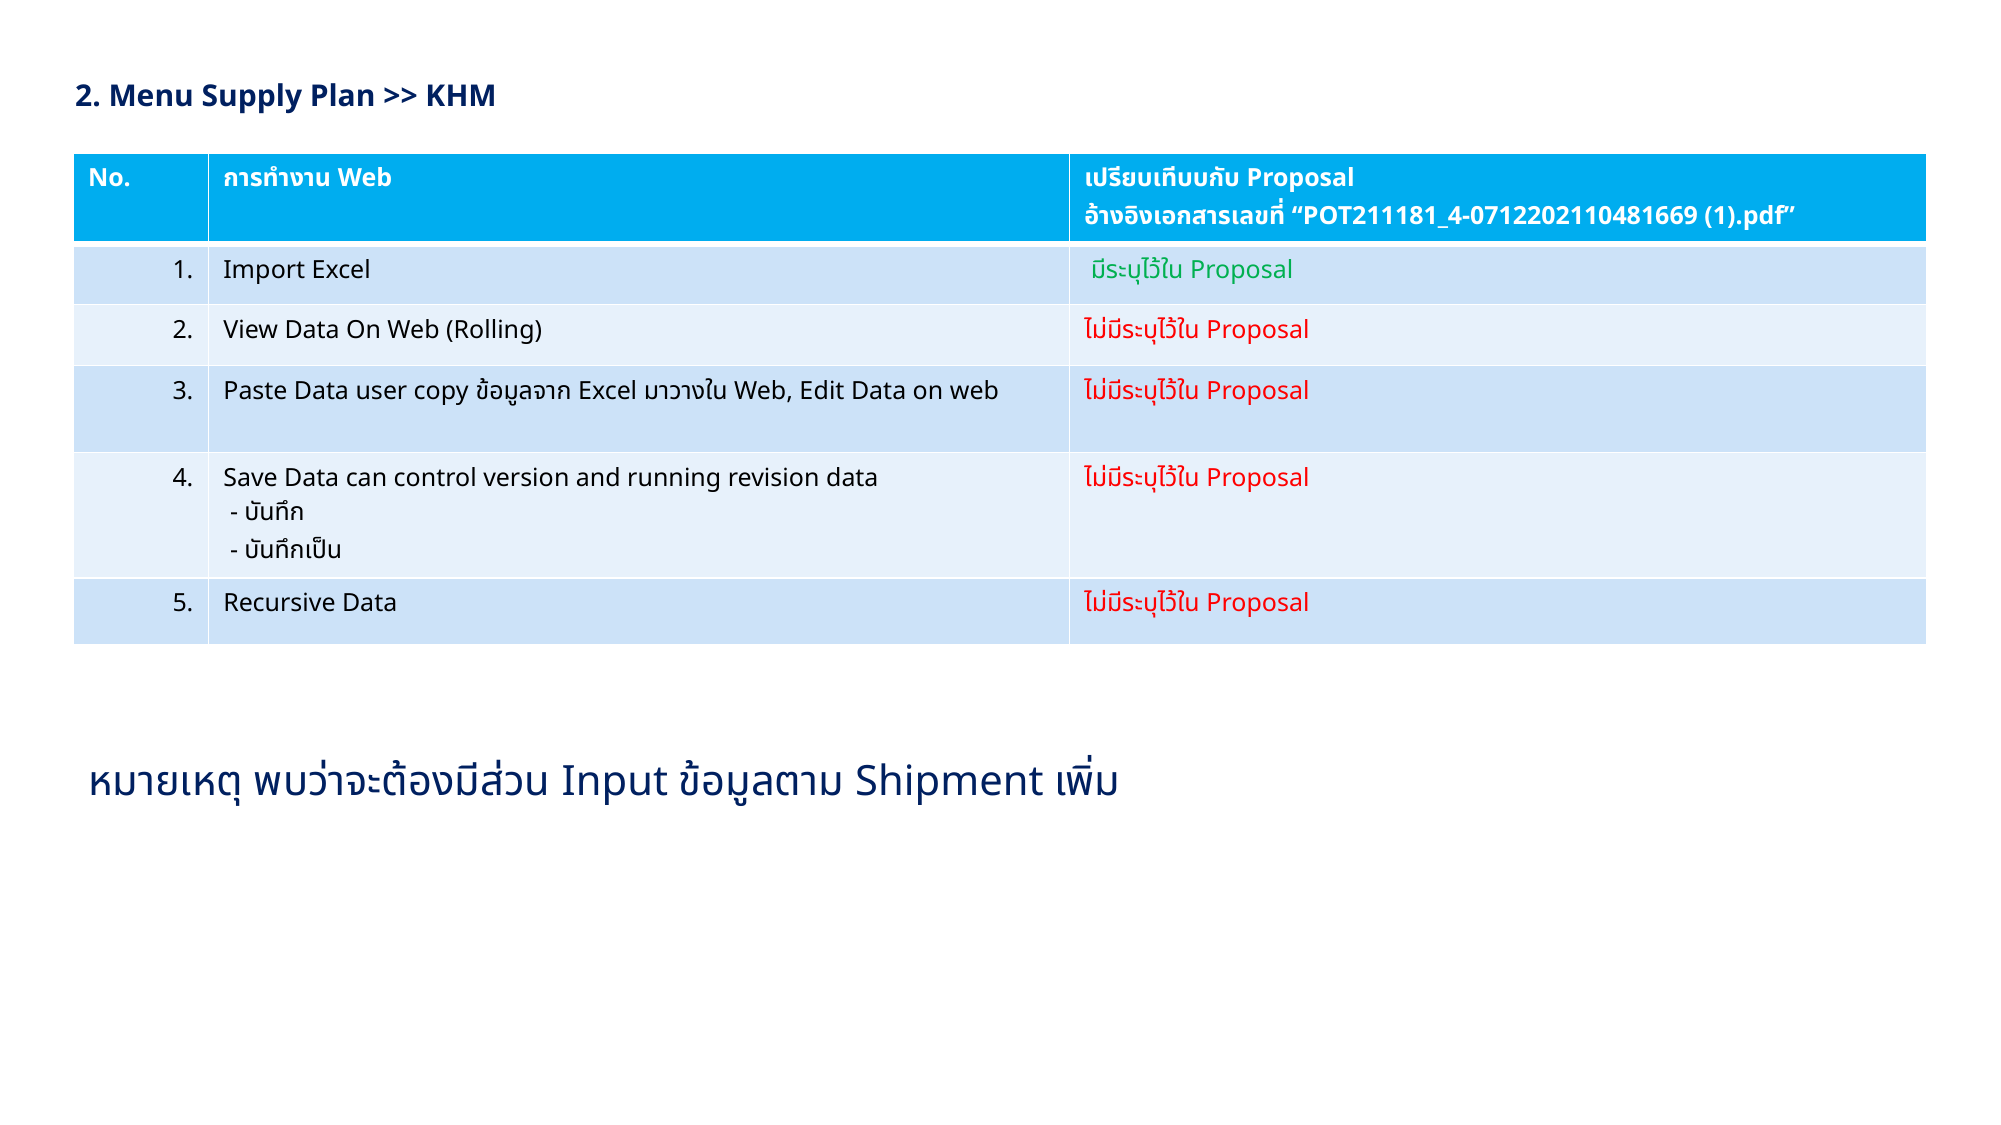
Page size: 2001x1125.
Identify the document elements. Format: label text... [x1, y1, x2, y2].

table_cell 5. [74, 579, 208, 644]
table_cell ไม่มีระบุไว้ใน Proposal [1070, 453, 1926, 577]
table_cell 1. [74, 247, 208, 304]
table_cell Recursive Data [209, 579, 1069, 644]
table_cell Save Data can control version and running revision data - บันทึก - บันทึกเป็น [209, 453, 1069, 577]
table_cell Paste Data user copy ข้อมูลจาก Excel มาวางใน Web, Edit Data on web [209, 366, 1069, 452]
table_cell View Data On Web (Rolling) [209, 305, 1069, 365]
table_cell มีระบุไว้ใน Proposal [1070, 247, 1926, 304]
table_cell 3. [74, 366, 208, 452]
table_cell Import Excel [209, 247, 1069, 304]
table_header การทำงาน Web [209, 159, 1069, 241]
text_box 2. Menu Supply Plan >> KHM [59, 70, 1552, 159]
table_cell ไม่มีระบุไว้ใน Proposal [1070, 305, 1926, 365]
table_cell 4. [74, 453, 208, 577]
table_cell ไม่มีระบุไว้ใน Proposal [1070, 366, 1926, 452]
table_cell ไม่มีระบุไว้ใน Proposal [1070, 579, 1926, 644]
table_header No. [74, 159, 208, 241]
table_cell 2. [74, 305, 208, 365]
table_header เปรียบเทีบบกับ Proposal อ้างอิงเอกสารเลขที่ “POT211181_4-0712202110481669 (1).pdf” [1070, 154, 1926, 241]
text_box หมายเหตุ พบว่าจะต้องมีส่วน Input ข้อมูลตาม Shipment เพิ่ม [73, 726, 1566, 815]
